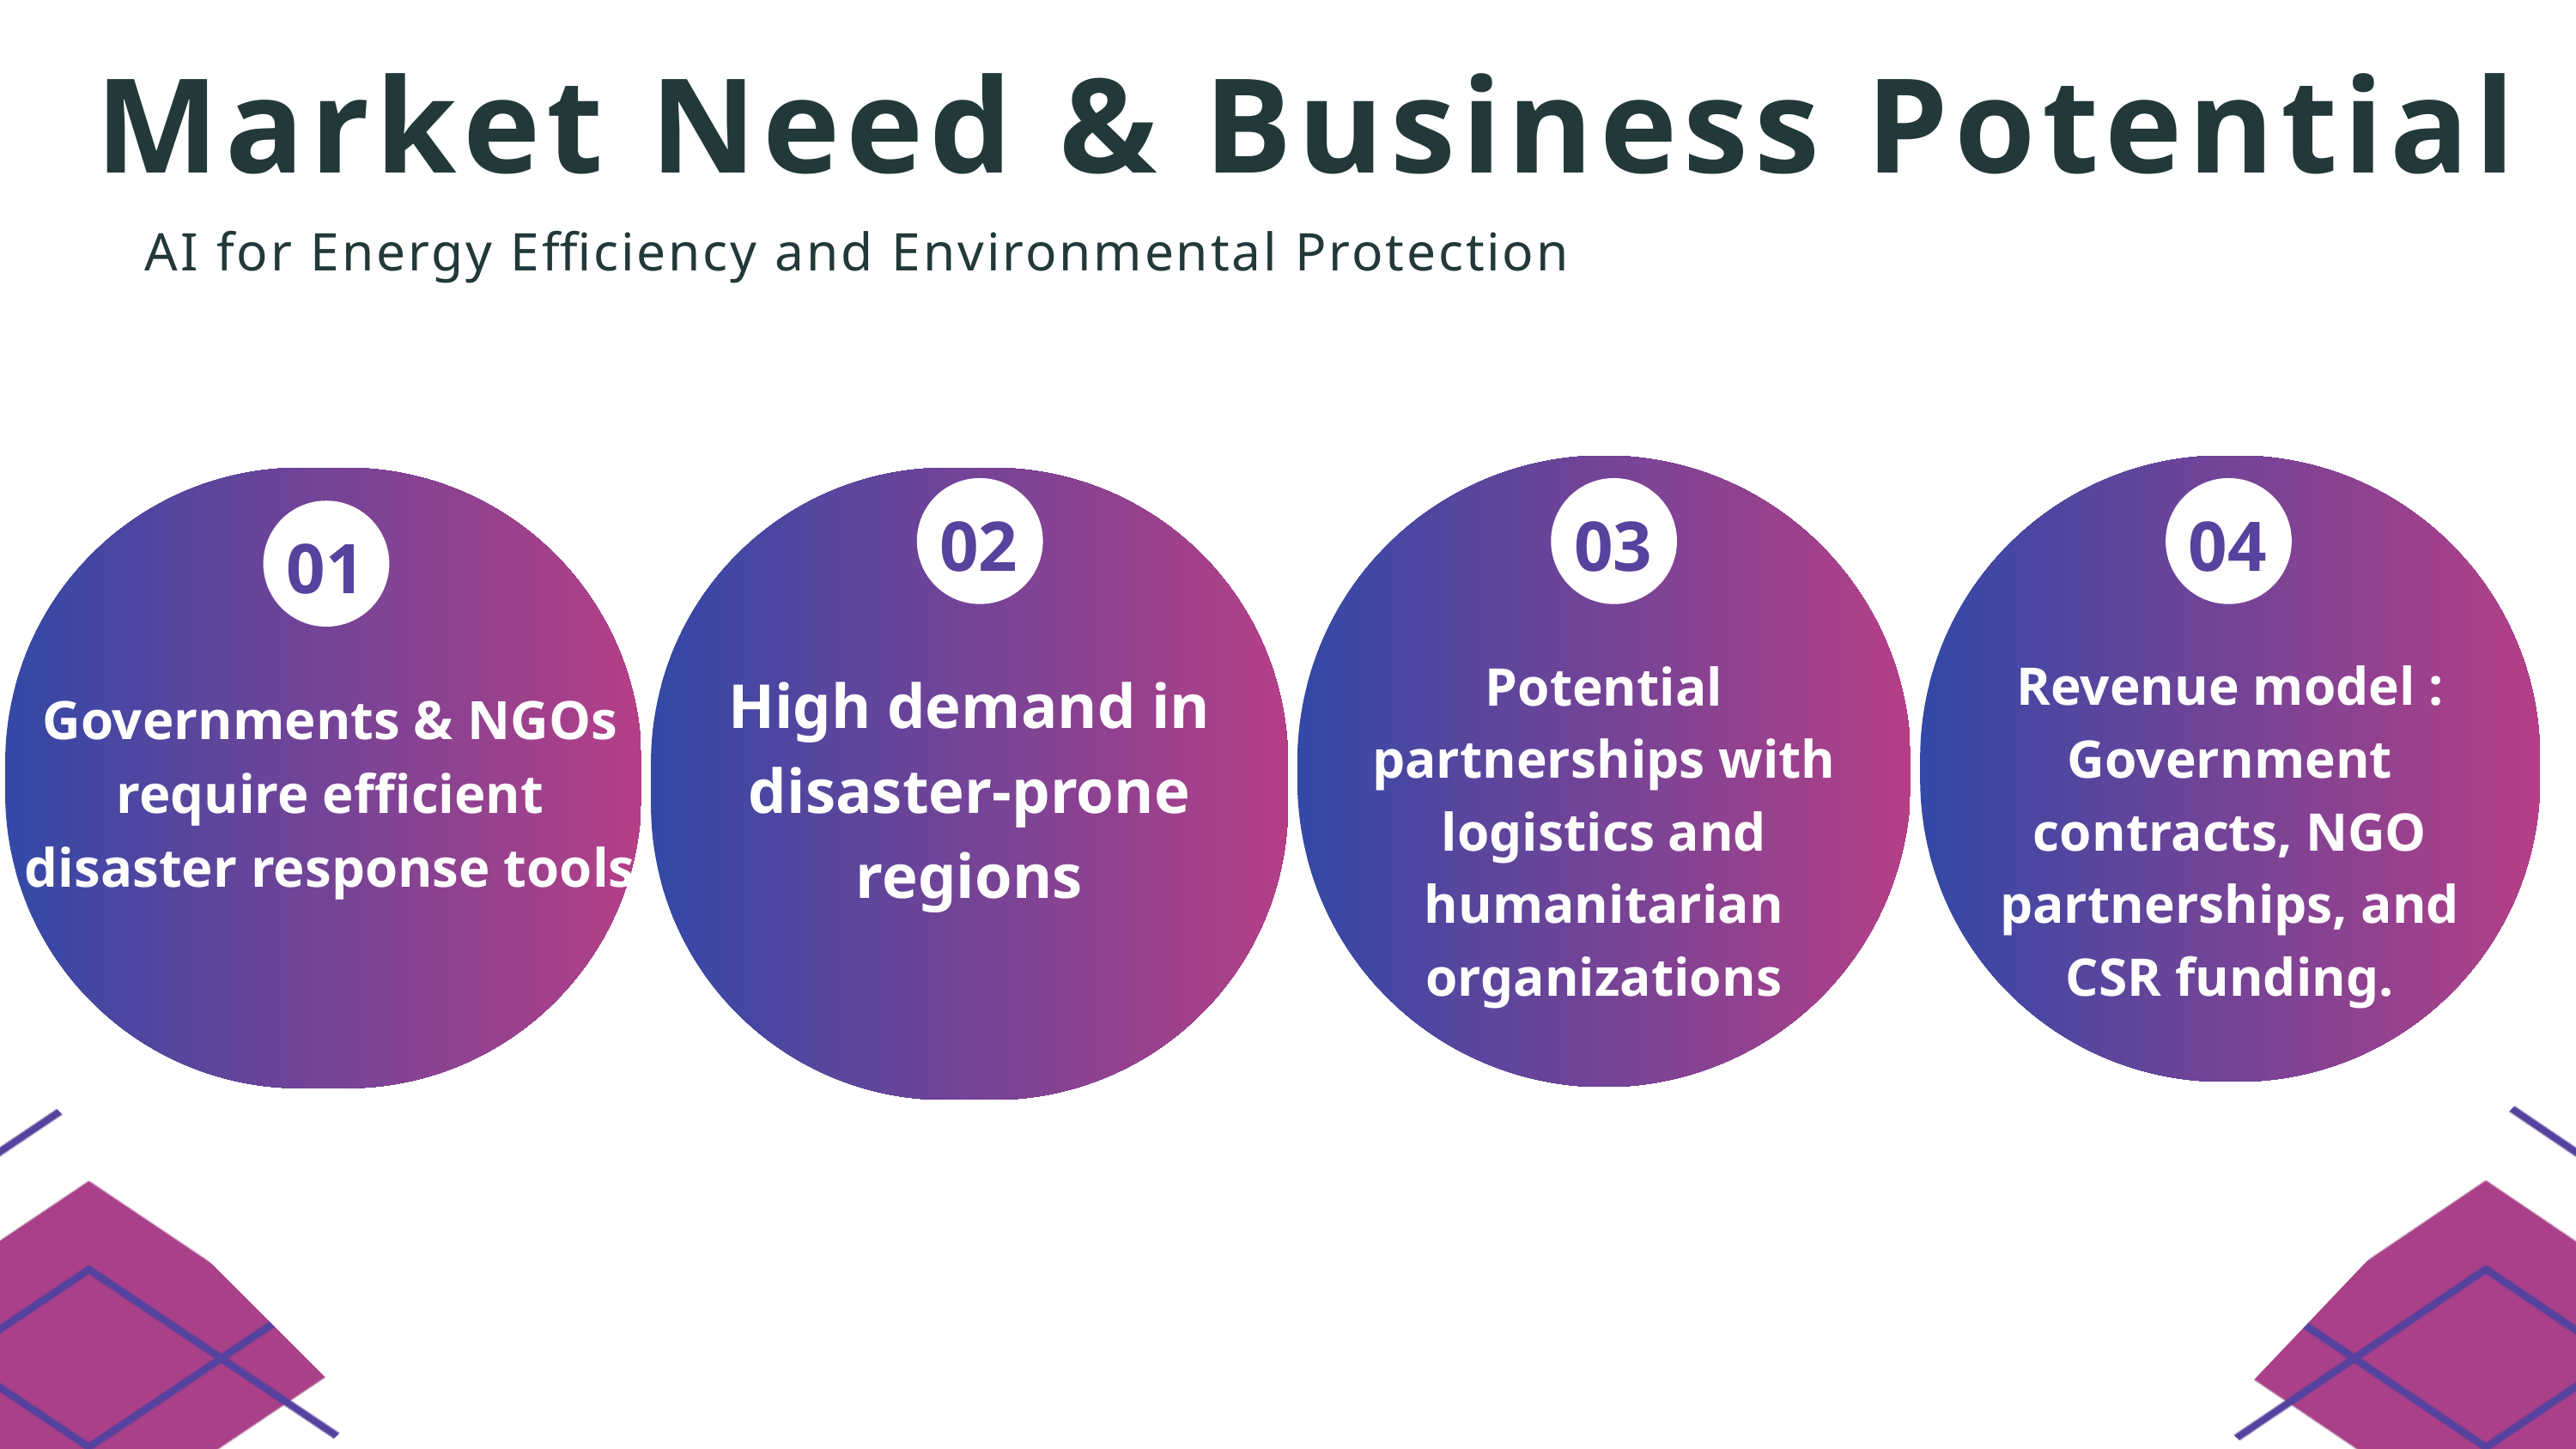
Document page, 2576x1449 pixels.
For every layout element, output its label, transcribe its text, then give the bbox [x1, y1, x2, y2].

text_box [2216, 1088, 2576, 1449]
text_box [2165, 477, 2293, 604]
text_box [1297, 455, 1911, 1088]
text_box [263, 500, 390, 627]
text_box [650, 467, 1289, 1100]
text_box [1919, 455, 2541, 1082]
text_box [916, 477, 1043, 604]
text_box AI for Energy Efficiency and Environmental Protection [144, 216, 1650, 282]
text_box [0, 1096, 361, 1449]
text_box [4, 467, 642, 1088]
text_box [1550, 477, 1678, 604]
text_box Market Need & Business Potential [62, 36, 2554, 200]
